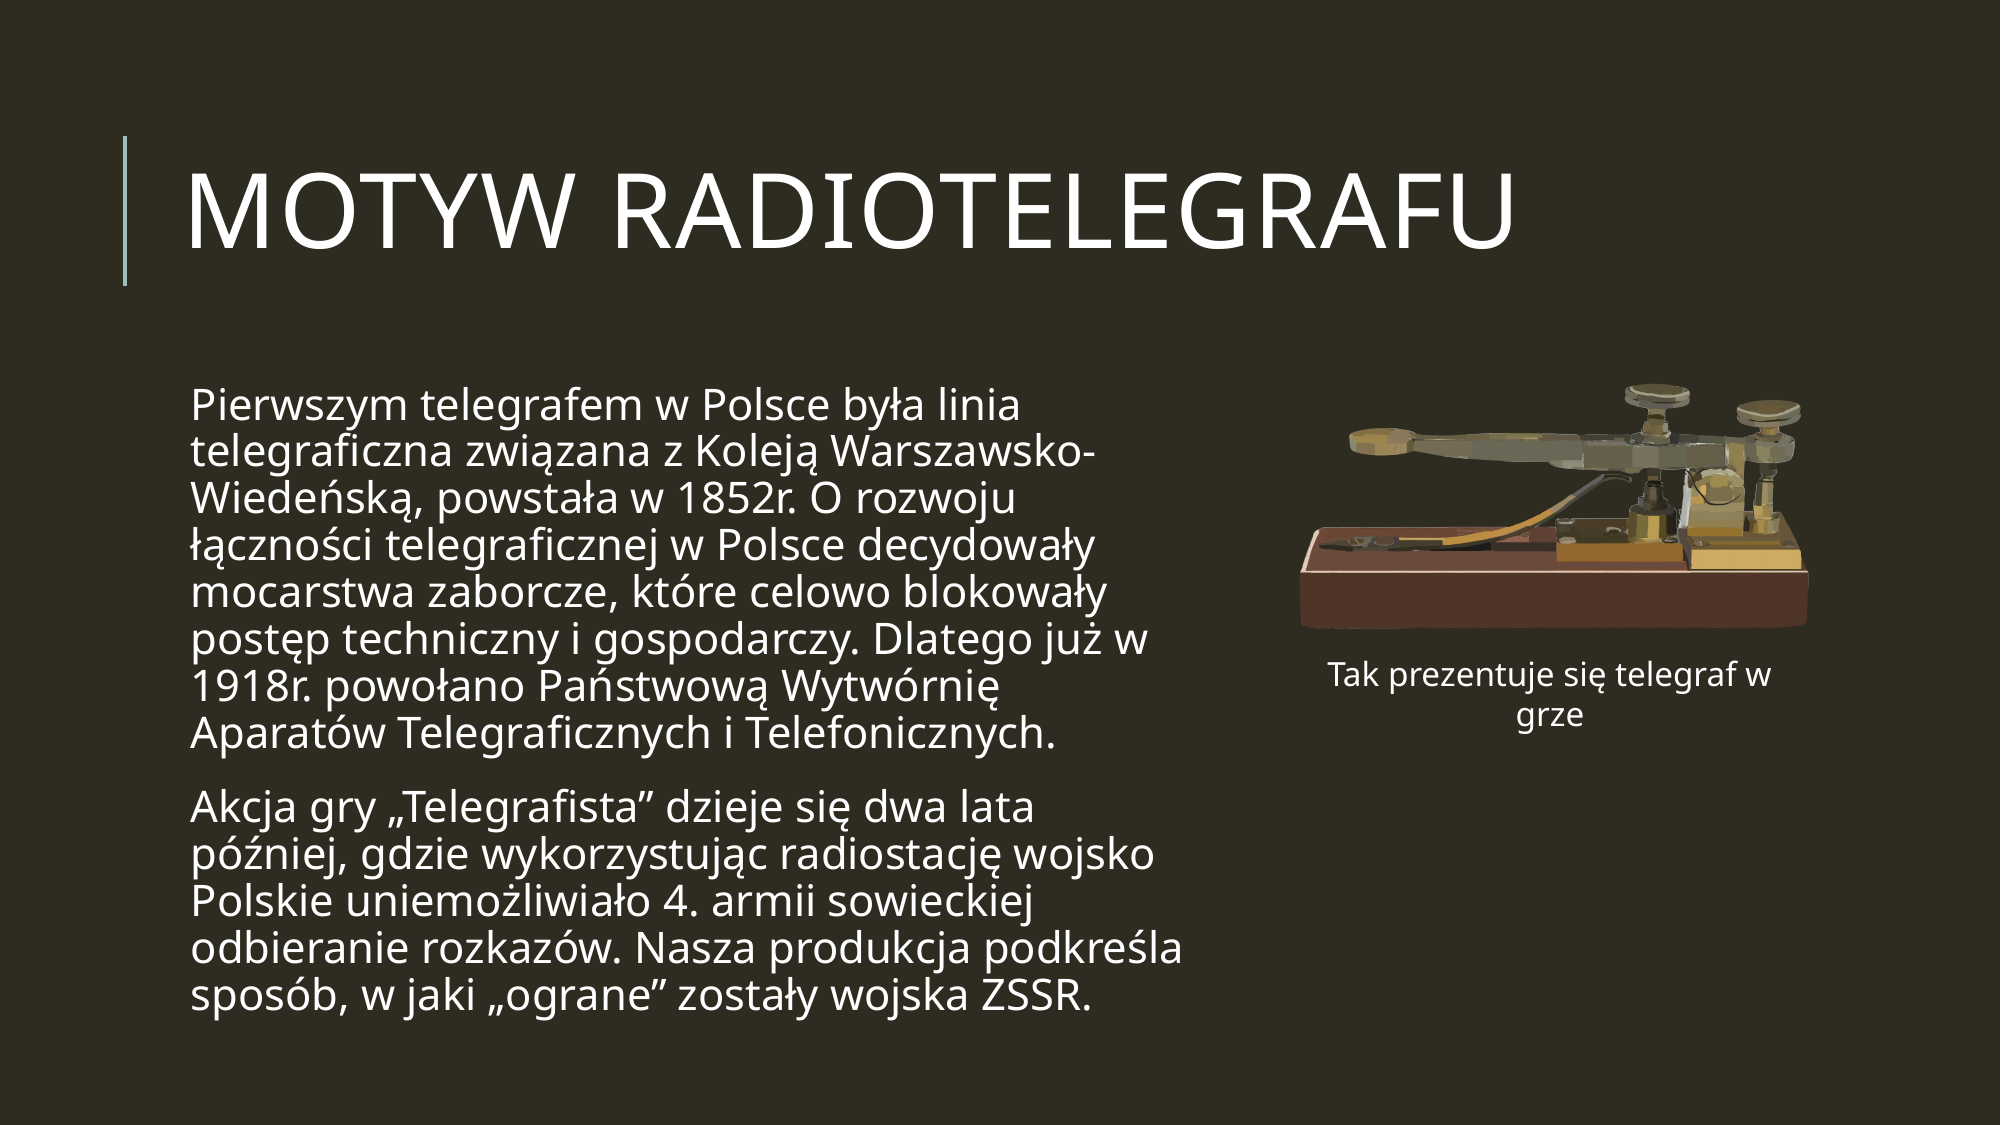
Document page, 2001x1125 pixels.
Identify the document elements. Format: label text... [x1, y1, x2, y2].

text_box Tak prezentuje się telegraf w grze [1304, 651, 1795, 741]
title motyw radiotelegrafu [168, 96, 1763, 342]
picture [1266, 356, 1833, 643]
list Pierwszym telegrafem w Polsce była linia telegraficzna związana z Koleją Warszawsko-Wiedeńską, powstała w 1852r. O rozwoju łączności telegraficznej w Polsce decydowały mocarstwa zaborcze, które celowo blokowały postęp techniczny i gospodarczy. Dlatego już w 1918r. powołano Państwową Wytwórnię Aparatów Telegraficznych i Telefonicznych. Akcja gry „Telegrafista” dzieje się dwa lata później, gdzie wykorzystując radiostację wojsko Polskie uniemożliwiało 4. armii sowieckiej odbieranie rozkazów. Nasza produkcja podkreśla sposób, w jaki „ograne” zostały wojska ZSSR. [168, 375, 1212, 1035]
